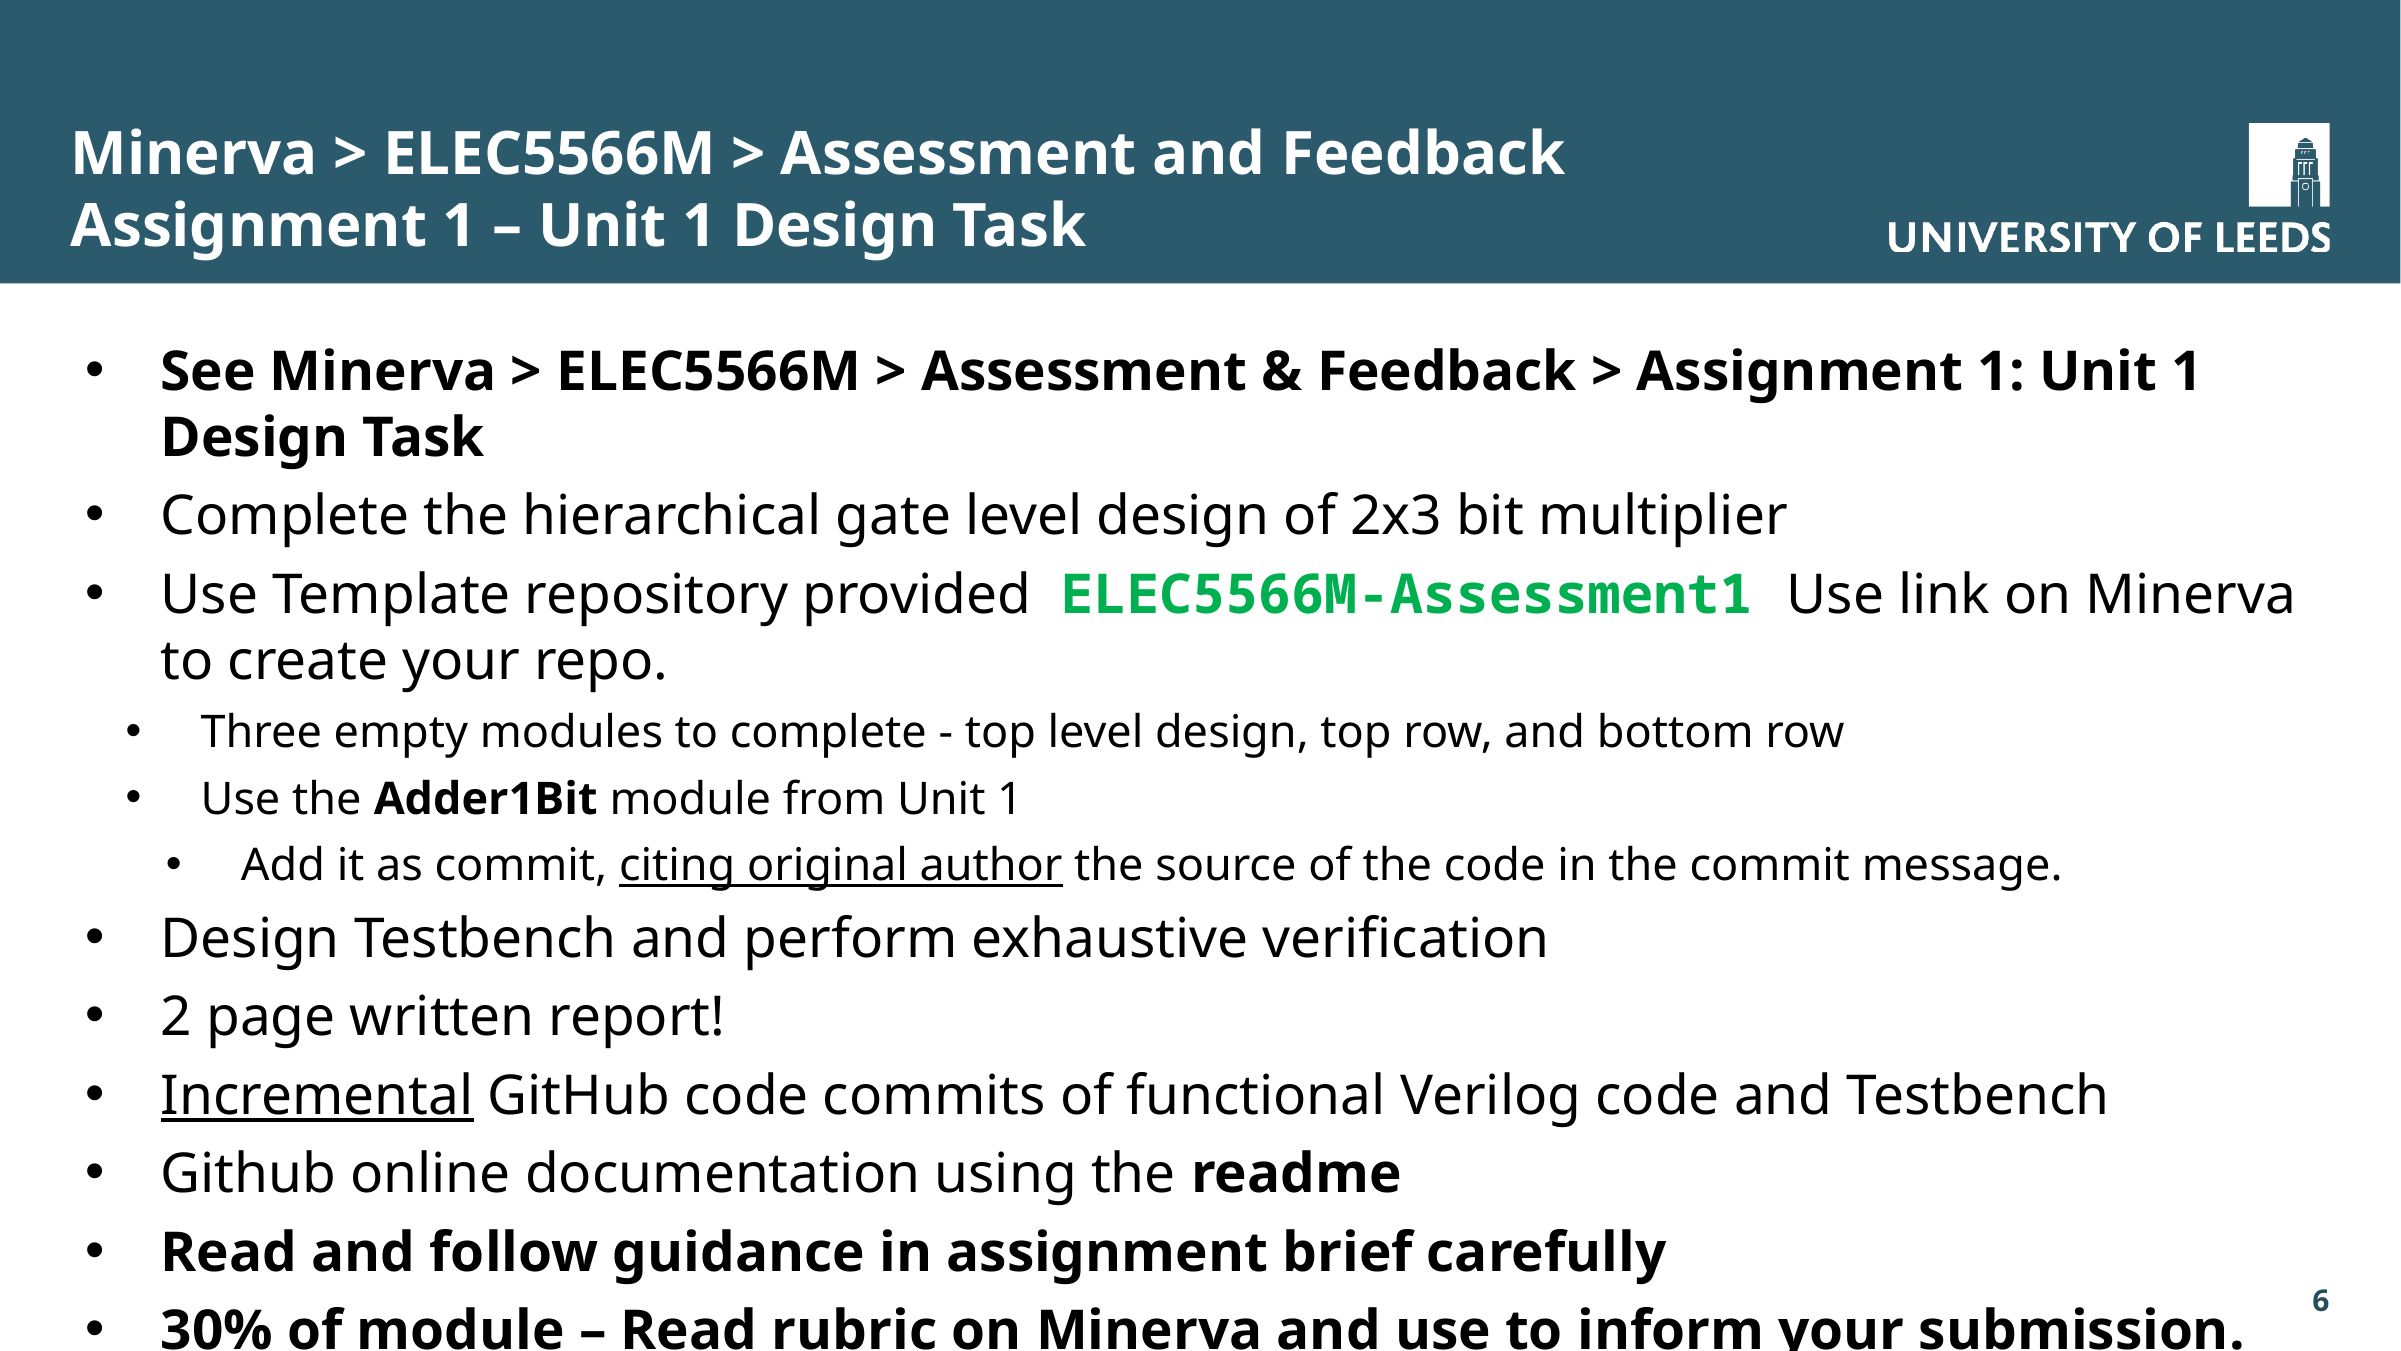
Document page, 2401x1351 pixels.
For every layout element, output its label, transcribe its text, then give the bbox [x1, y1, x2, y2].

list See Minerva > ELEC5566M > Assessment & Feedback > Assignment 1: Unit 1 Design Task Complete the hierarchical gate level design of 2x3 bit multiplier Use Template repository provided ELEC5566M-Assessment1 Use link on Minerva to create your repo. Three empty modules to complete - top level design, top row, and bottom row Use the Adder1Bit module from Unit 1 Add it as commit, citing original author the source of the code in the commit message. Design Testbench and perform exhaustive verification 2 page written report! Incremental GitHub code commits of functional Verilog code and Testbench Github online documentation using the readme Read and follow guidance in assignment brief carefully 30% of module – Read rubric on Minerva and use to inform your submission. [70, 327, 2329, 1230]
title Minerva > ELEC5566M > Assessment and Feedback Assignment 1 – Unit 1 Design Task [70, 81, 1806, 259]
